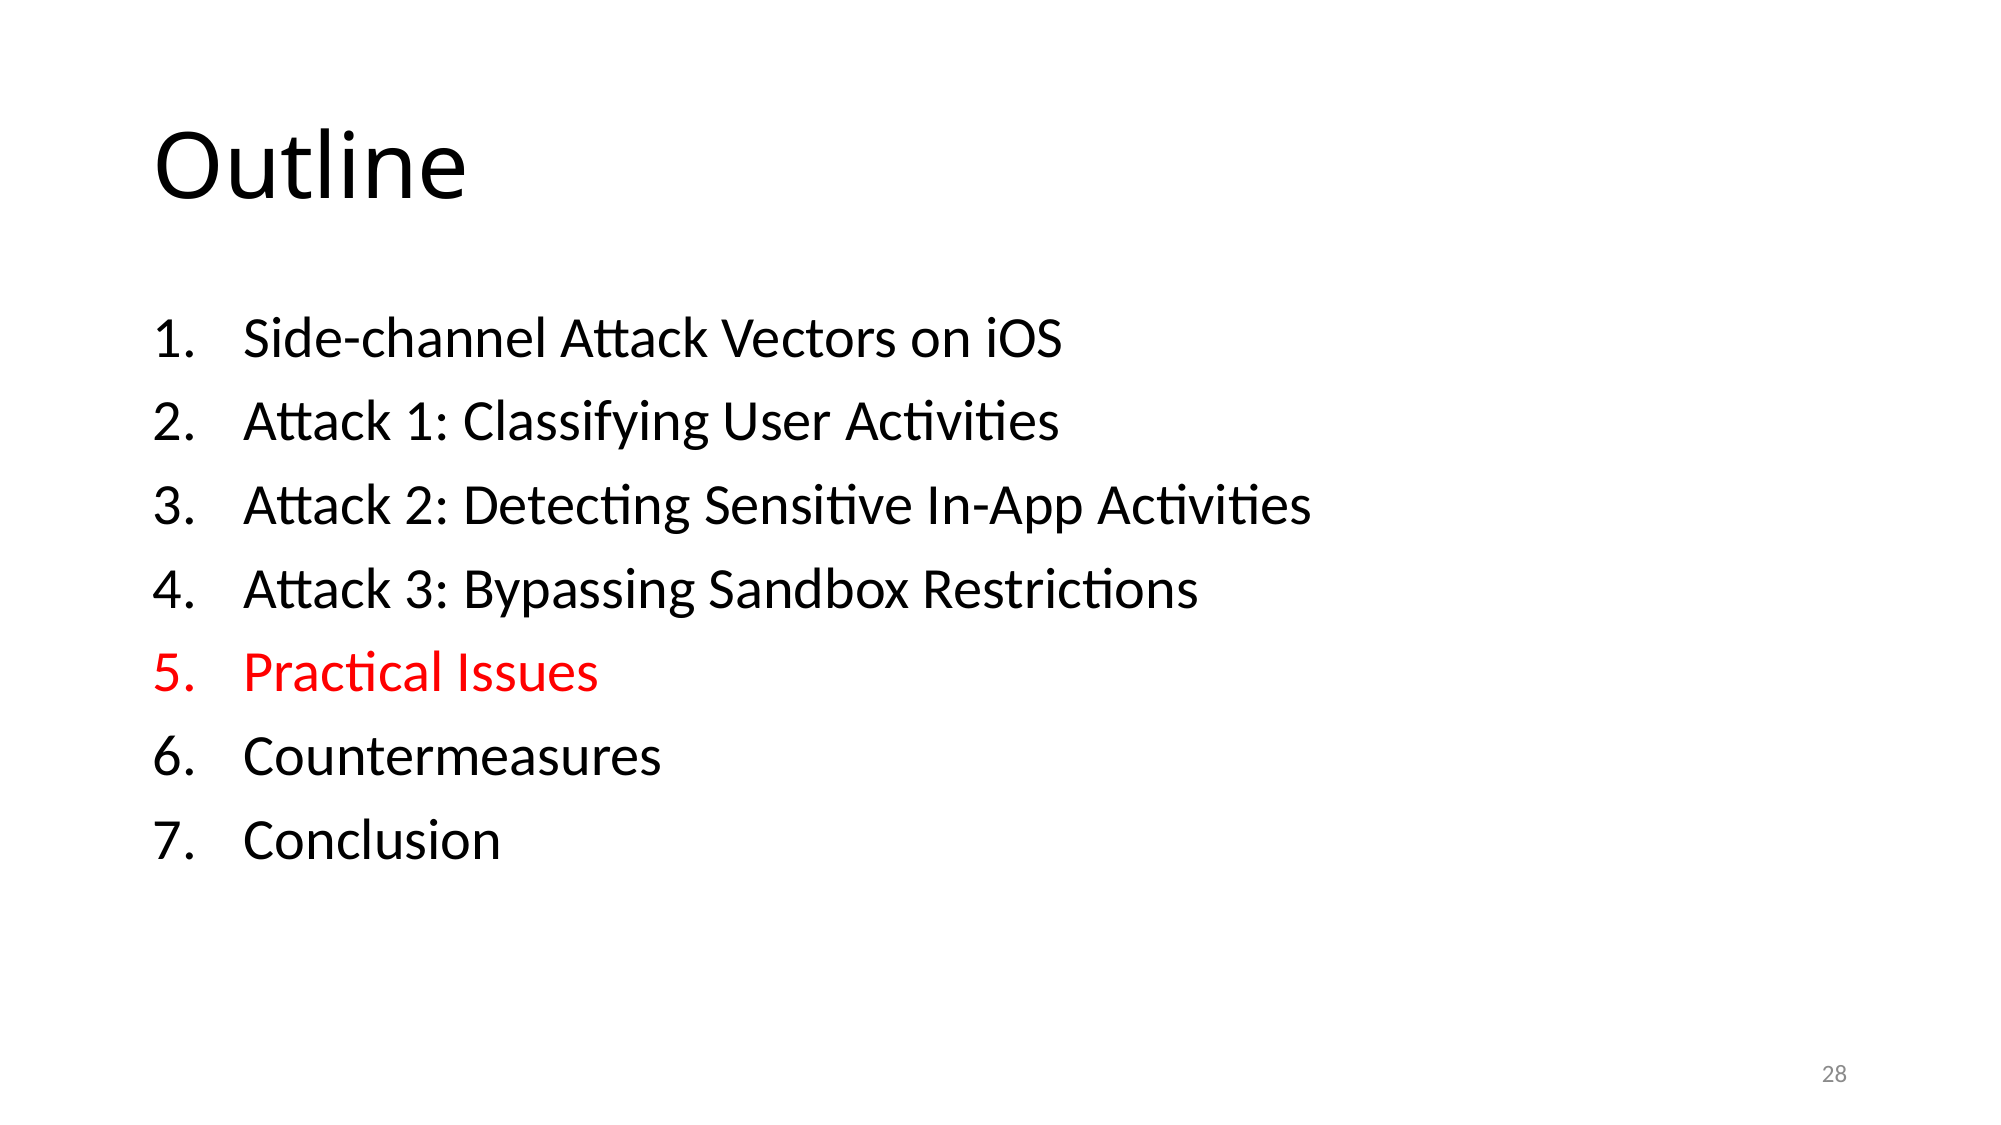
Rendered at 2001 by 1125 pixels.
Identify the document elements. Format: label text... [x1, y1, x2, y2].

slide_number 28 [1412, 1042, 1863, 1103]
list Side-channel Attack Vectors on iOS Attack 1: Classifying User Activities Attack 2: Detecting Sensitive In-App Activities Attack 3: Bypassing Sandbox Restrictions Practical Issues Countermeasures Conclusion [137, 299, 1863, 1014]
title Outline [137, 59, 1863, 278]
